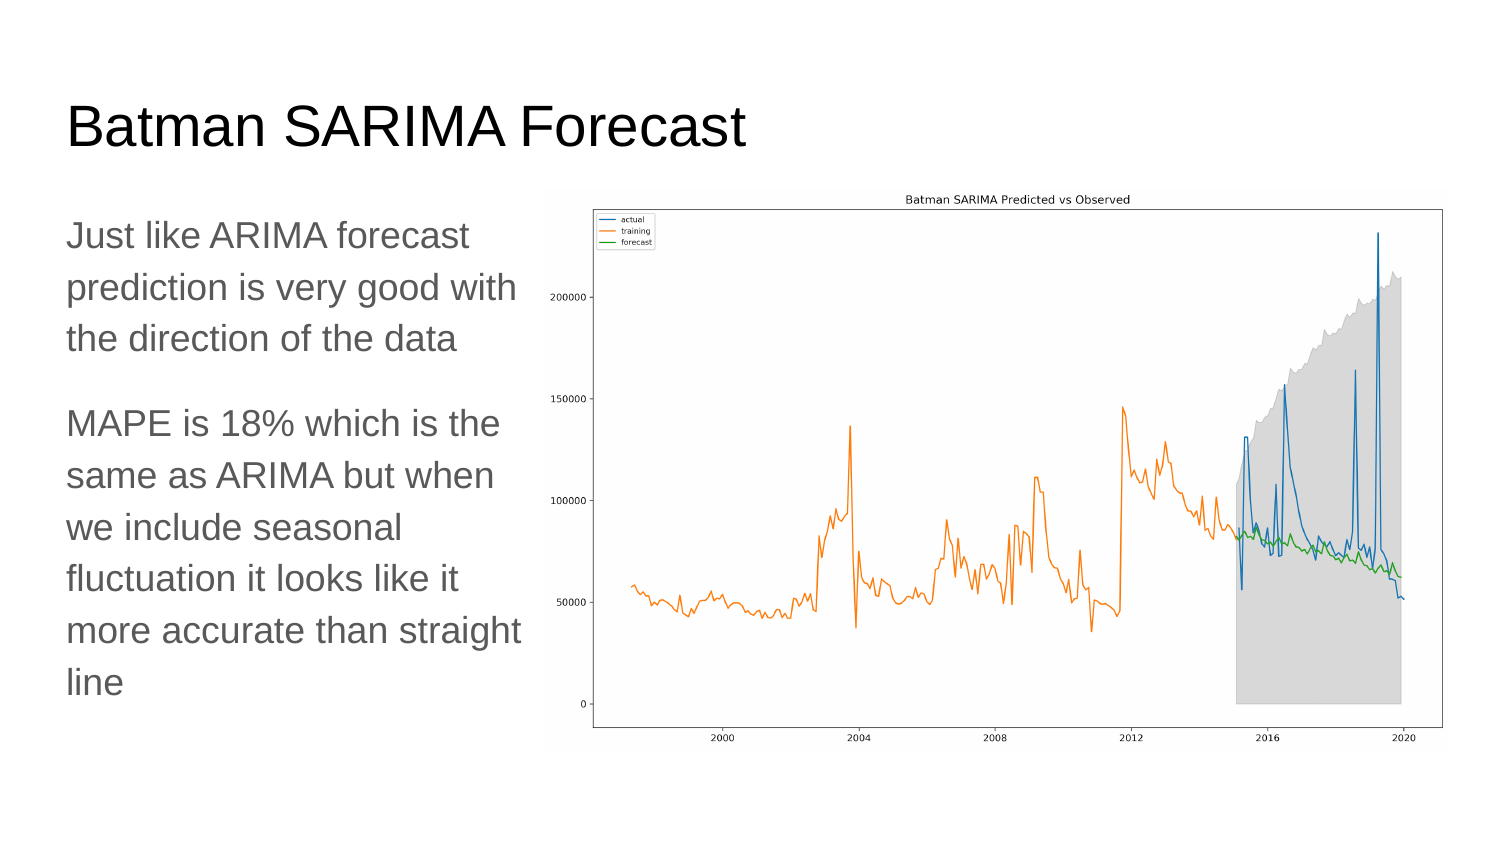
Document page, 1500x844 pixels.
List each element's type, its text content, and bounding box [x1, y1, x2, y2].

title Batman SARIMA Forecast [51, 72, 1449, 167]
picture [543, 188, 1450, 750]
list Just like ARIMA forecast prediction is very good with the direction of the data MAPE is 18% which is the same as ARIMA but when we include seasonal fluctuation it looks like it more accurate than straight line [51, 189, 541, 750]
